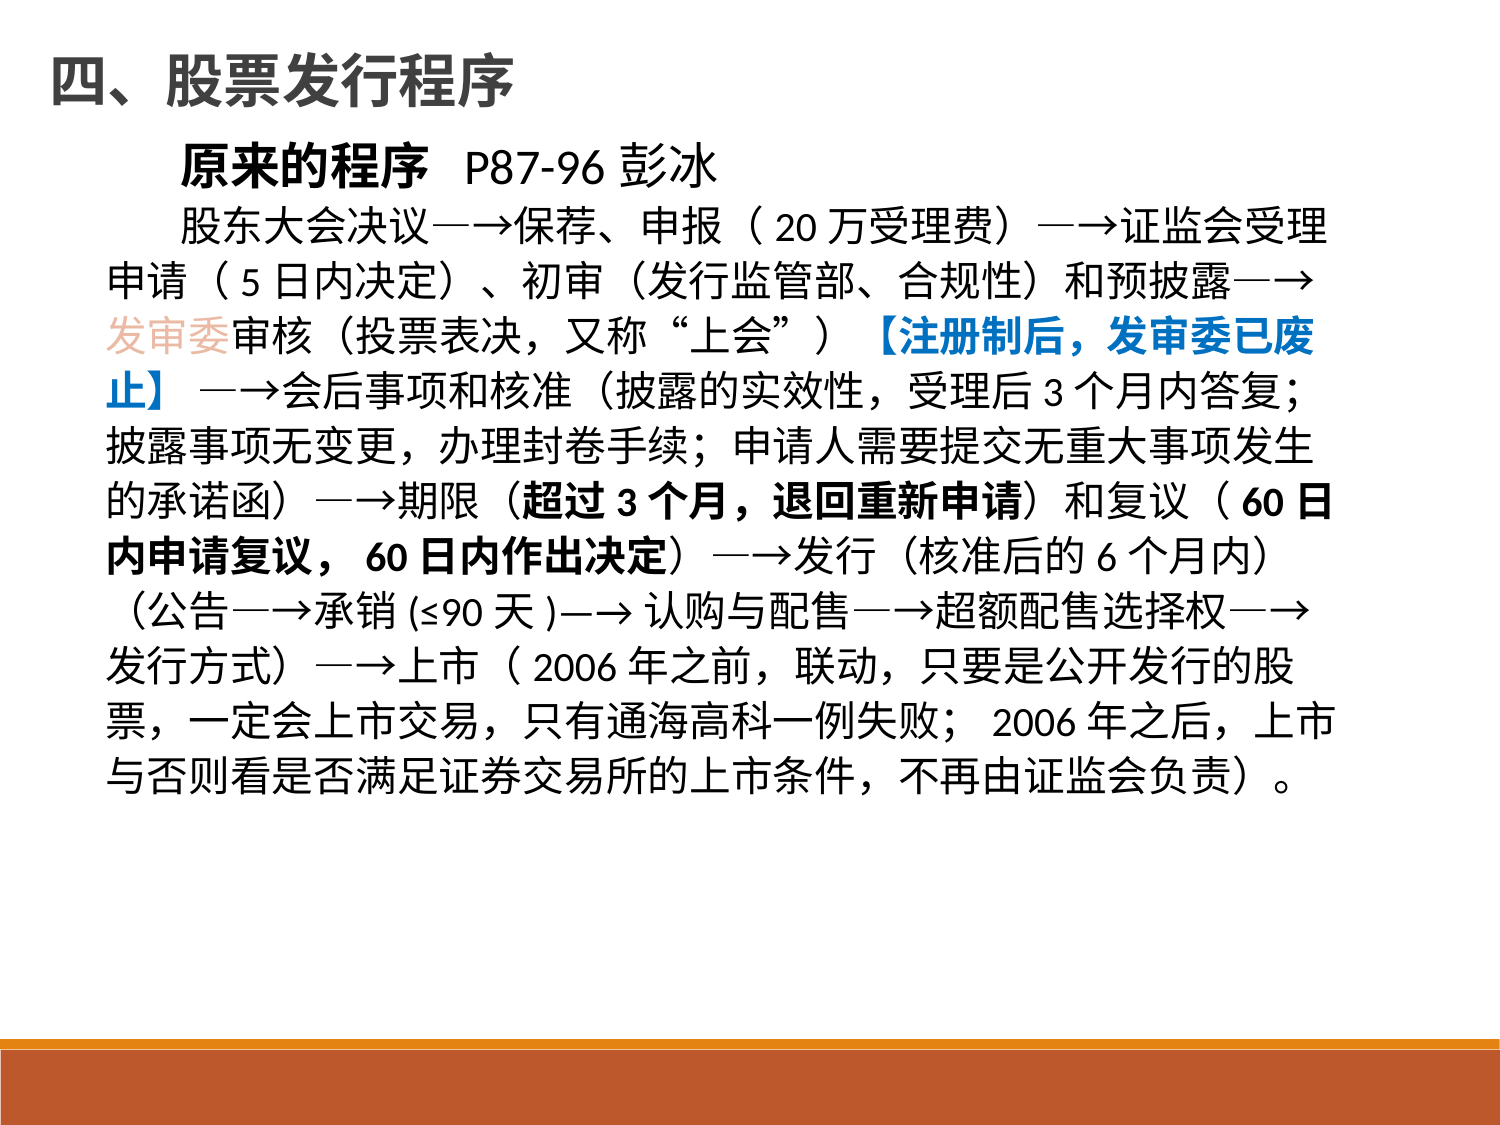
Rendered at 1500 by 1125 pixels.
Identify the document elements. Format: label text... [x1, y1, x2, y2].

text_box 原来的程序 P87-96彭冰 股东大会决议—→保荐、申报（20万受理费）—→证监会受理申请（5日内决定）、初审（发行监管部、合规性）和预披露—→发审委审核（投票表决，又称“上会”）【注册制后，发审委已废止】 —→会后事项和核准（披露的实效性，受理后3个月内答复；披露事项无变更，办理封卷手续；申请人需要提交无重大事项发生的承诺函）—→期限（超过3个月，退回重新申请）和复议（60日内申请复议，60日内作出决定）—→发行（核准后的6个月内）（公告—→承销(≤90天)—→认购与配售—→超额配售选择权—→发行方式）—→上市（2006年之前，联动，只要是公开发行的股票，一定会上市交易，只有通海高科一例失败；2006年之后，上市与否则看是否满足证券交易所的上市条件，不再由证监会负责）。 [90, 121, 1360, 807]
text_box 四、股票发行程序 [34, 47, 1385, 122]
